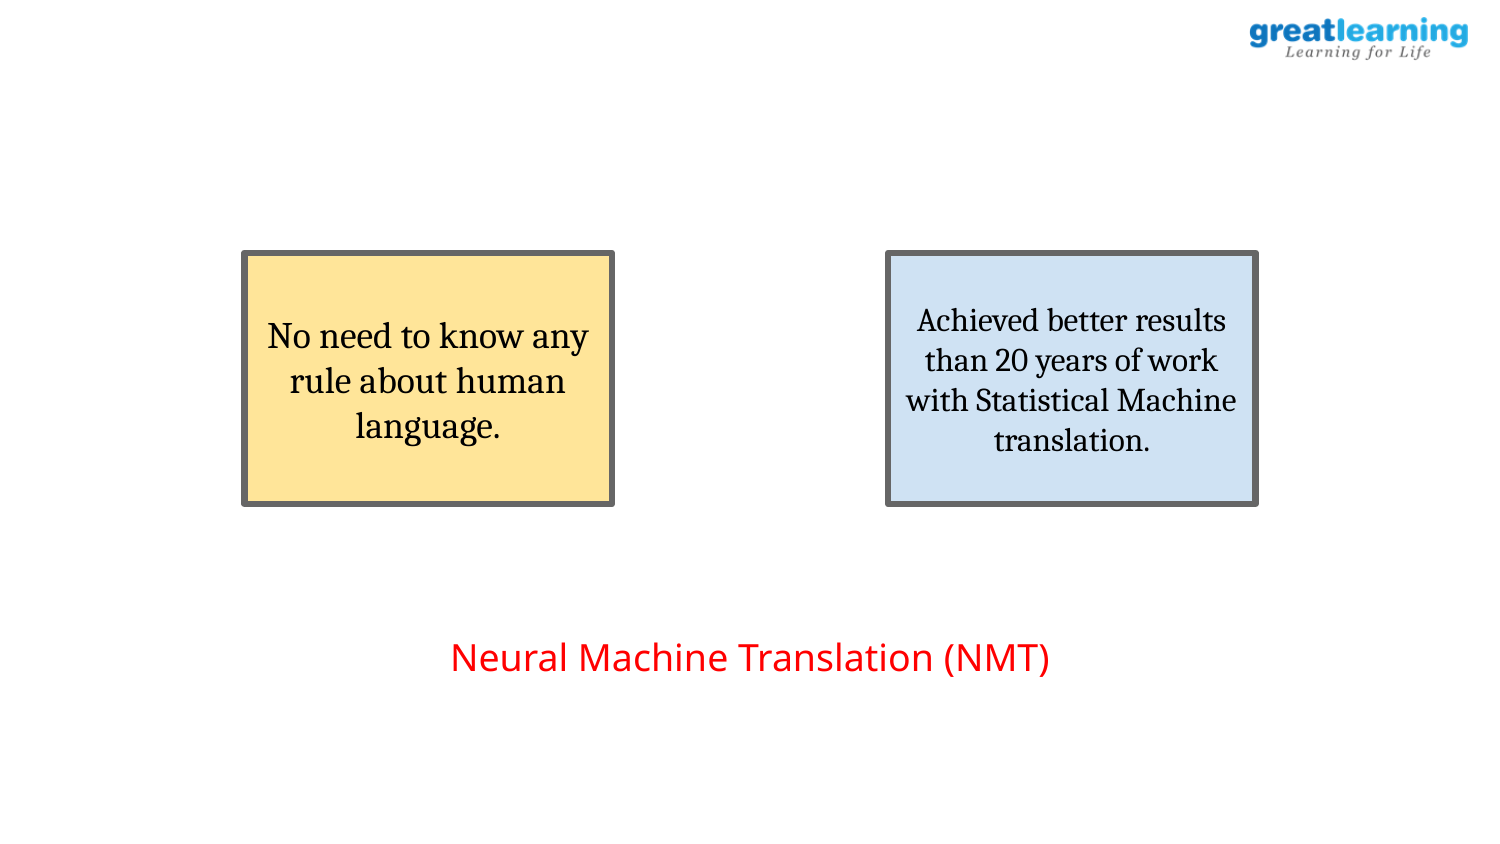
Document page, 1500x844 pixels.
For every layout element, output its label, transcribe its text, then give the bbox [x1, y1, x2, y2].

text_box No need to know any rule about human language. [244, 252, 612, 505]
picture [1249, 16, 1469, 61]
text_box Neural Machine Translation (NMT) [80, 618, 1420, 724]
text_box Achieved better results than 20 years of work with Statistical Machine translation. [888, 252, 1256, 505]
